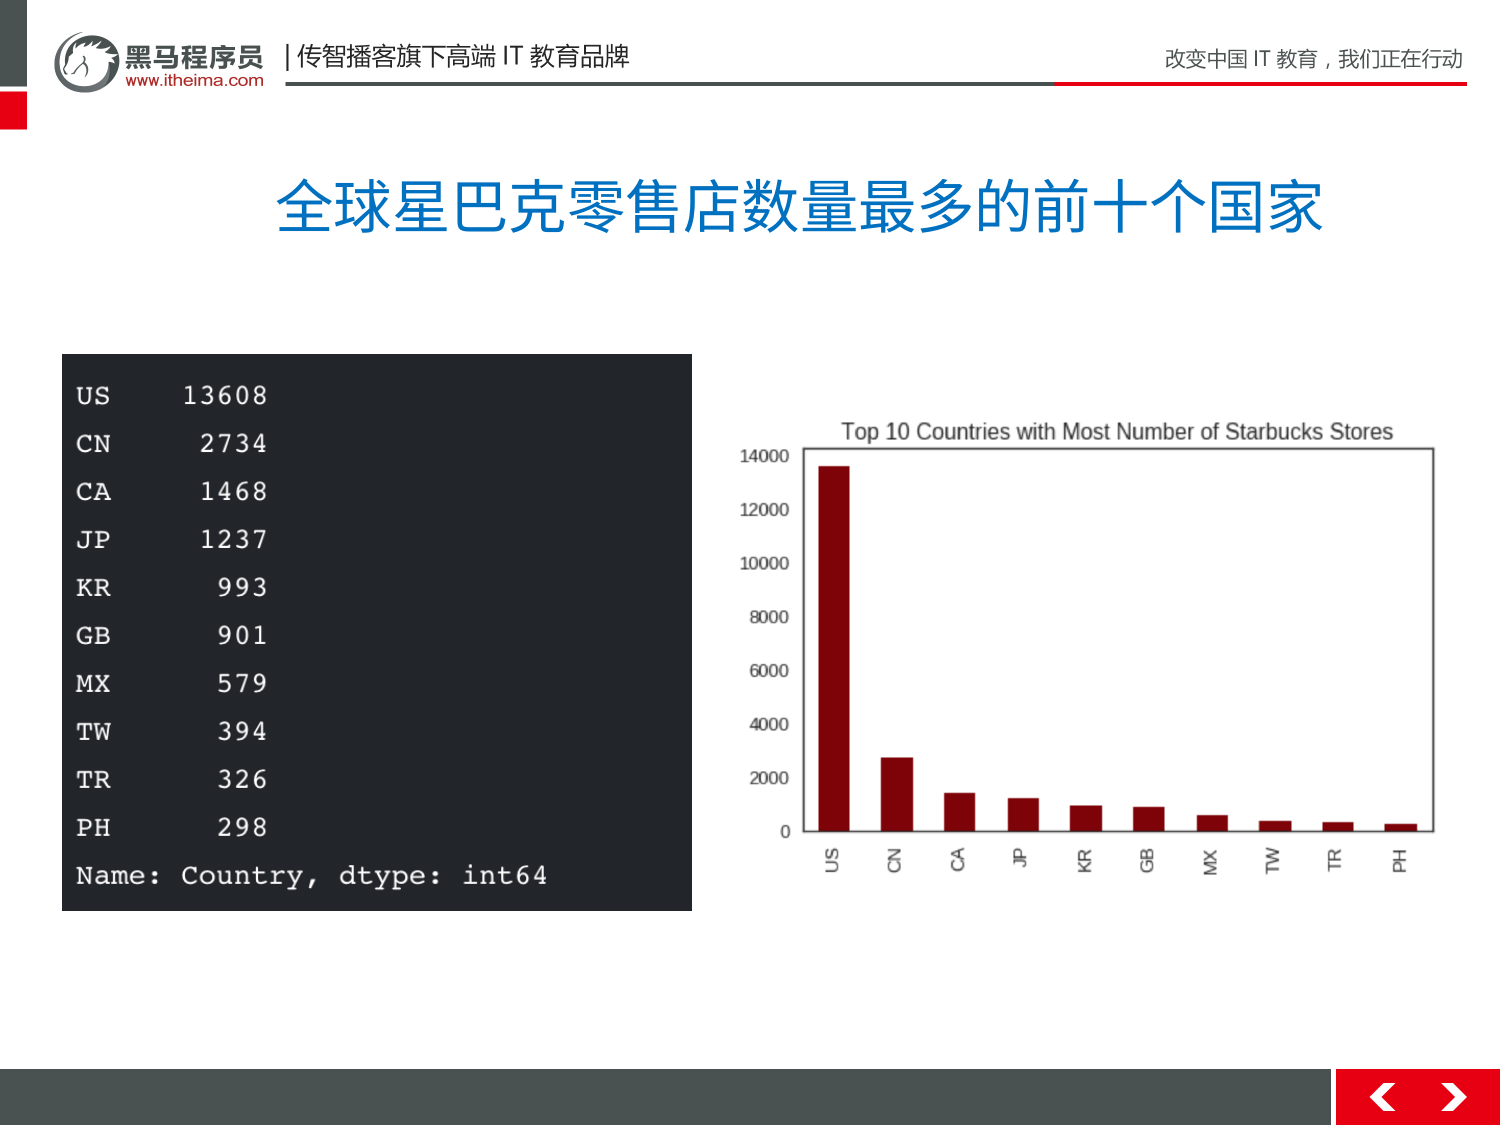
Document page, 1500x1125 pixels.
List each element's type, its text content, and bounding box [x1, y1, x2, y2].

text_box 全球星巴克零售店数量最多的前十个国家 [261, 163, 1340, 248]
picture [0, 0, 1500, 1125]
